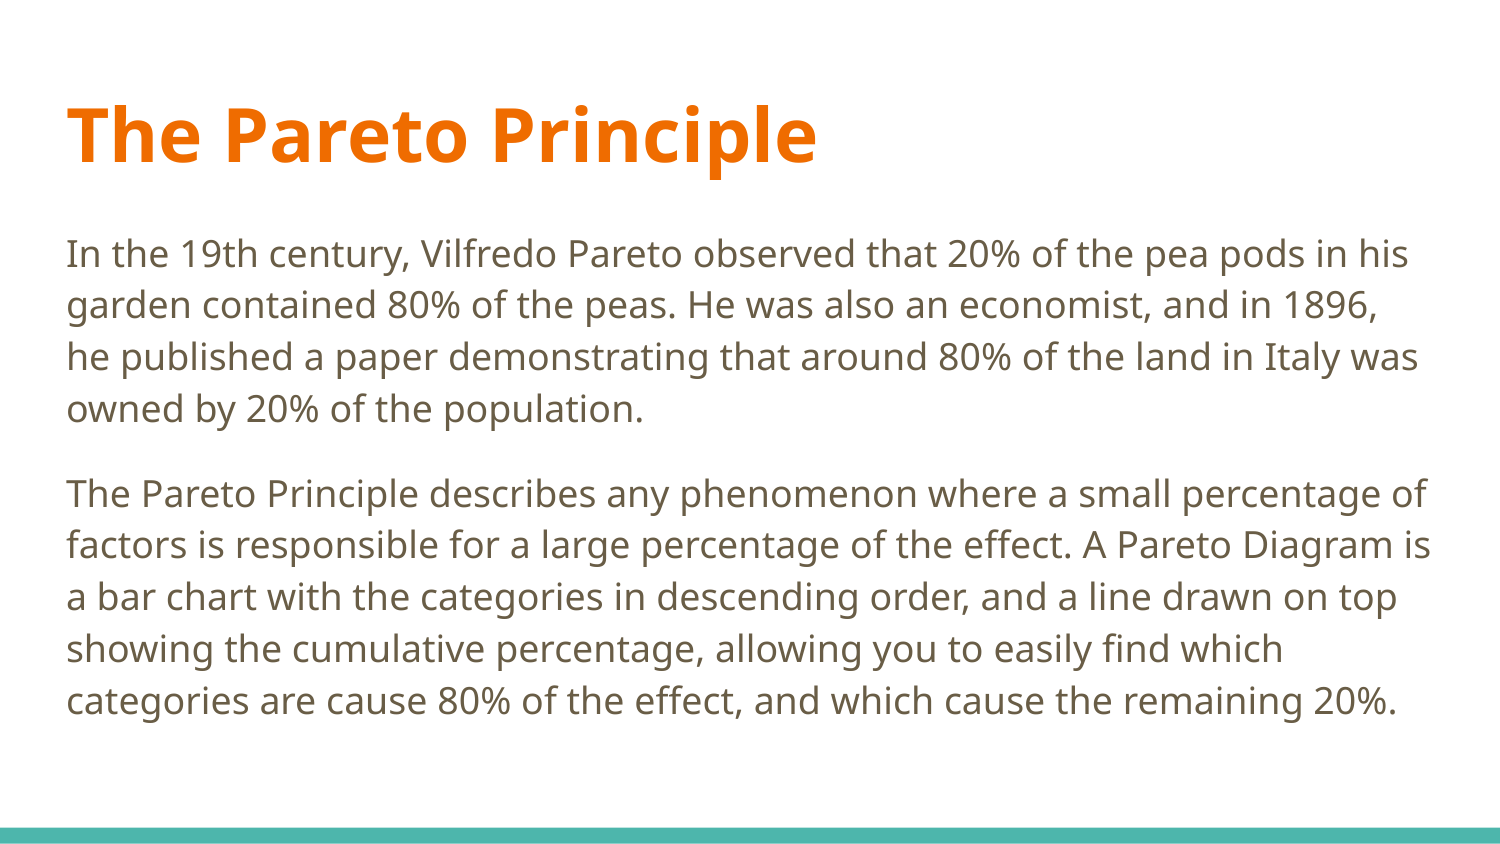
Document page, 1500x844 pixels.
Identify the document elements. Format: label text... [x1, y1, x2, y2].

title The Pareto Principle [51, 72, 1449, 189]
list In the 19th century, Vilfredo Pareto observed that 20% of the pea pods in his garden contained 80% of the peas. He was also an economist, and in 1896, he published a paper demonstrating that around 80% of the land in Italy was owned by 20% of the population. The Pareto Principle describes any phenomenon where a small percentage of factors is responsible for a large percentage of the effect. A Pareto Diagram is a bar chart with the categories in descending order, and a line drawn on top showing the cumulative percentage, allowing you to easily find which categories are cause 80% of the effect, and which cause the remaining 20%. [51, 207, 1449, 750]
